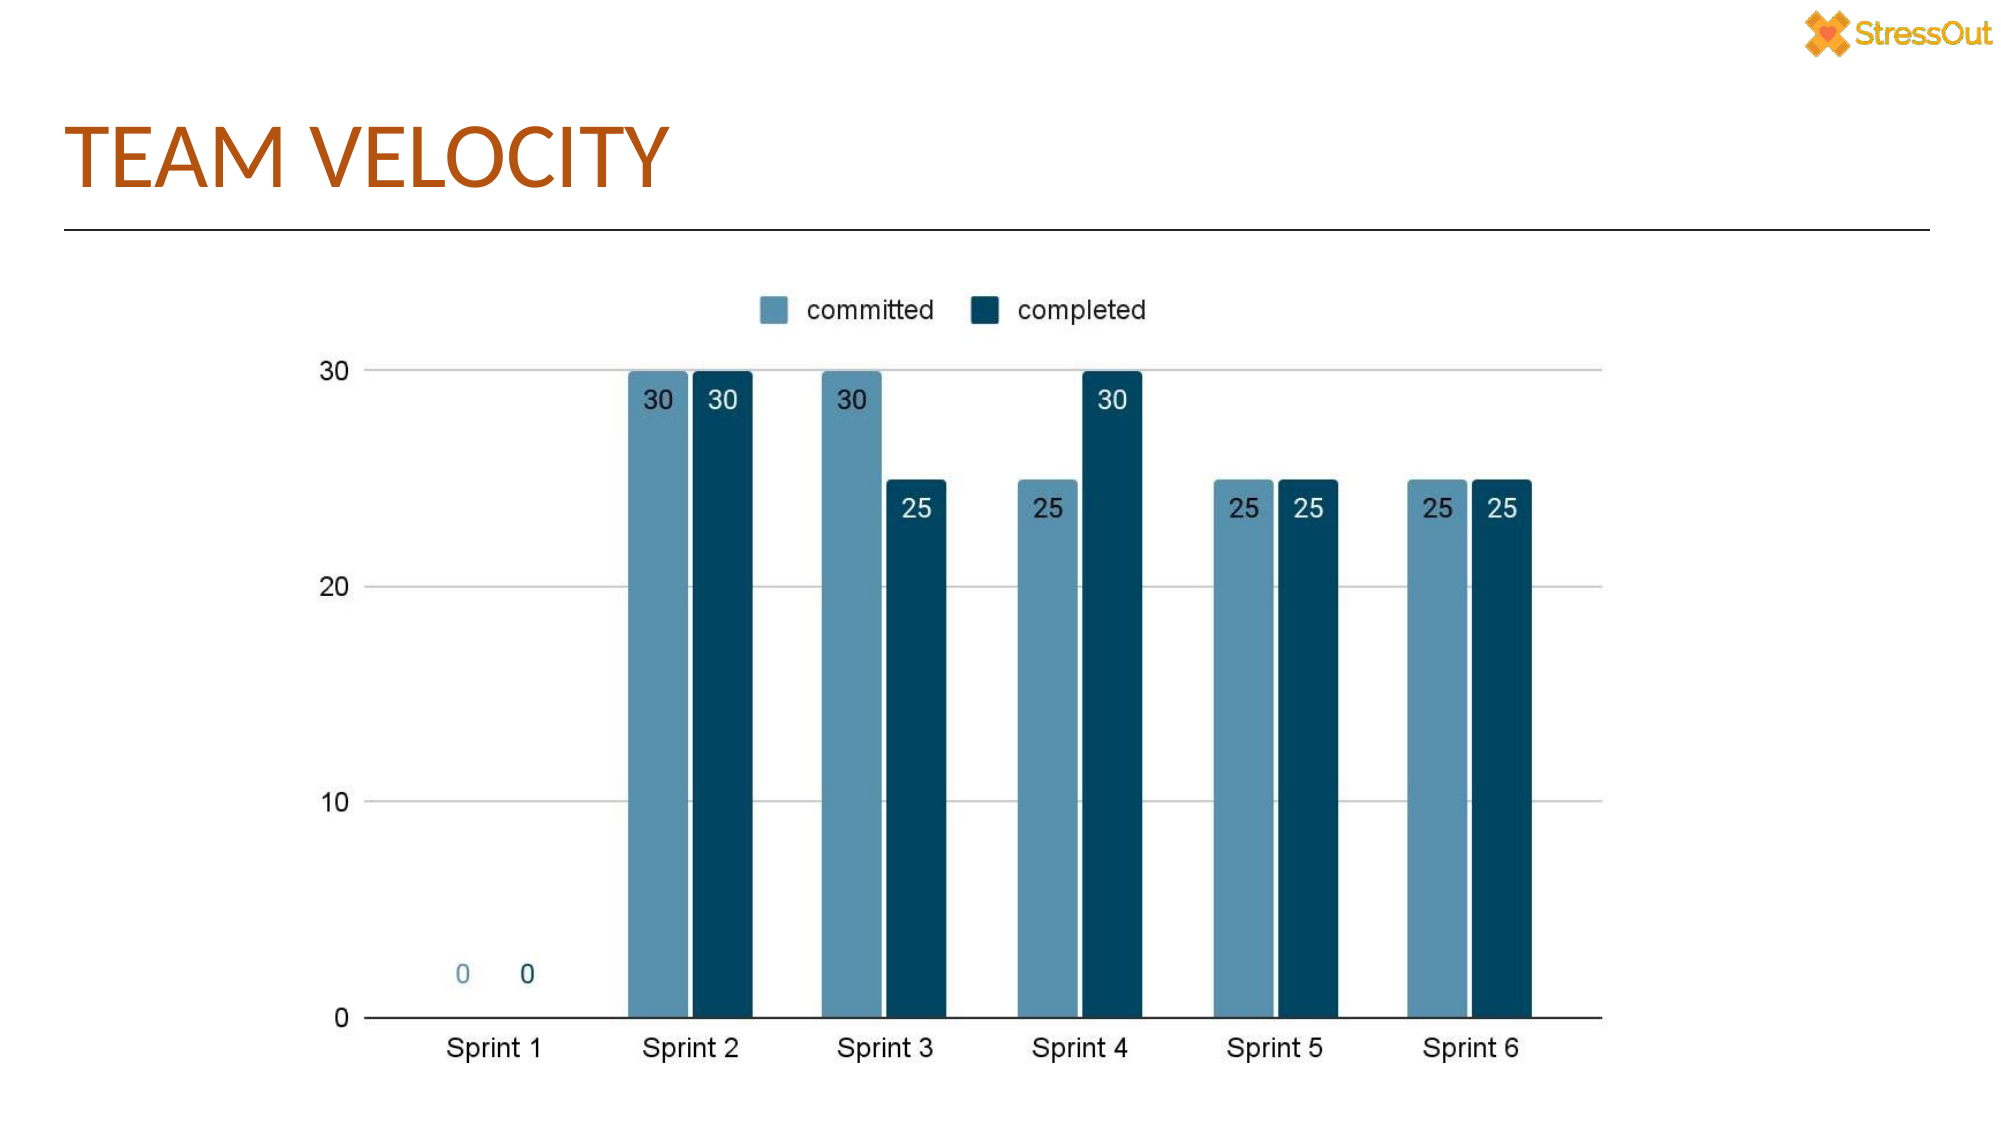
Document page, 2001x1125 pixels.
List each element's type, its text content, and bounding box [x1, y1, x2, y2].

text_box [317, 287, 1608, 1063]
text_box [1804, 10, 1994, 58]
title TEAM VELOCITY [62, 92, 677, 282]
